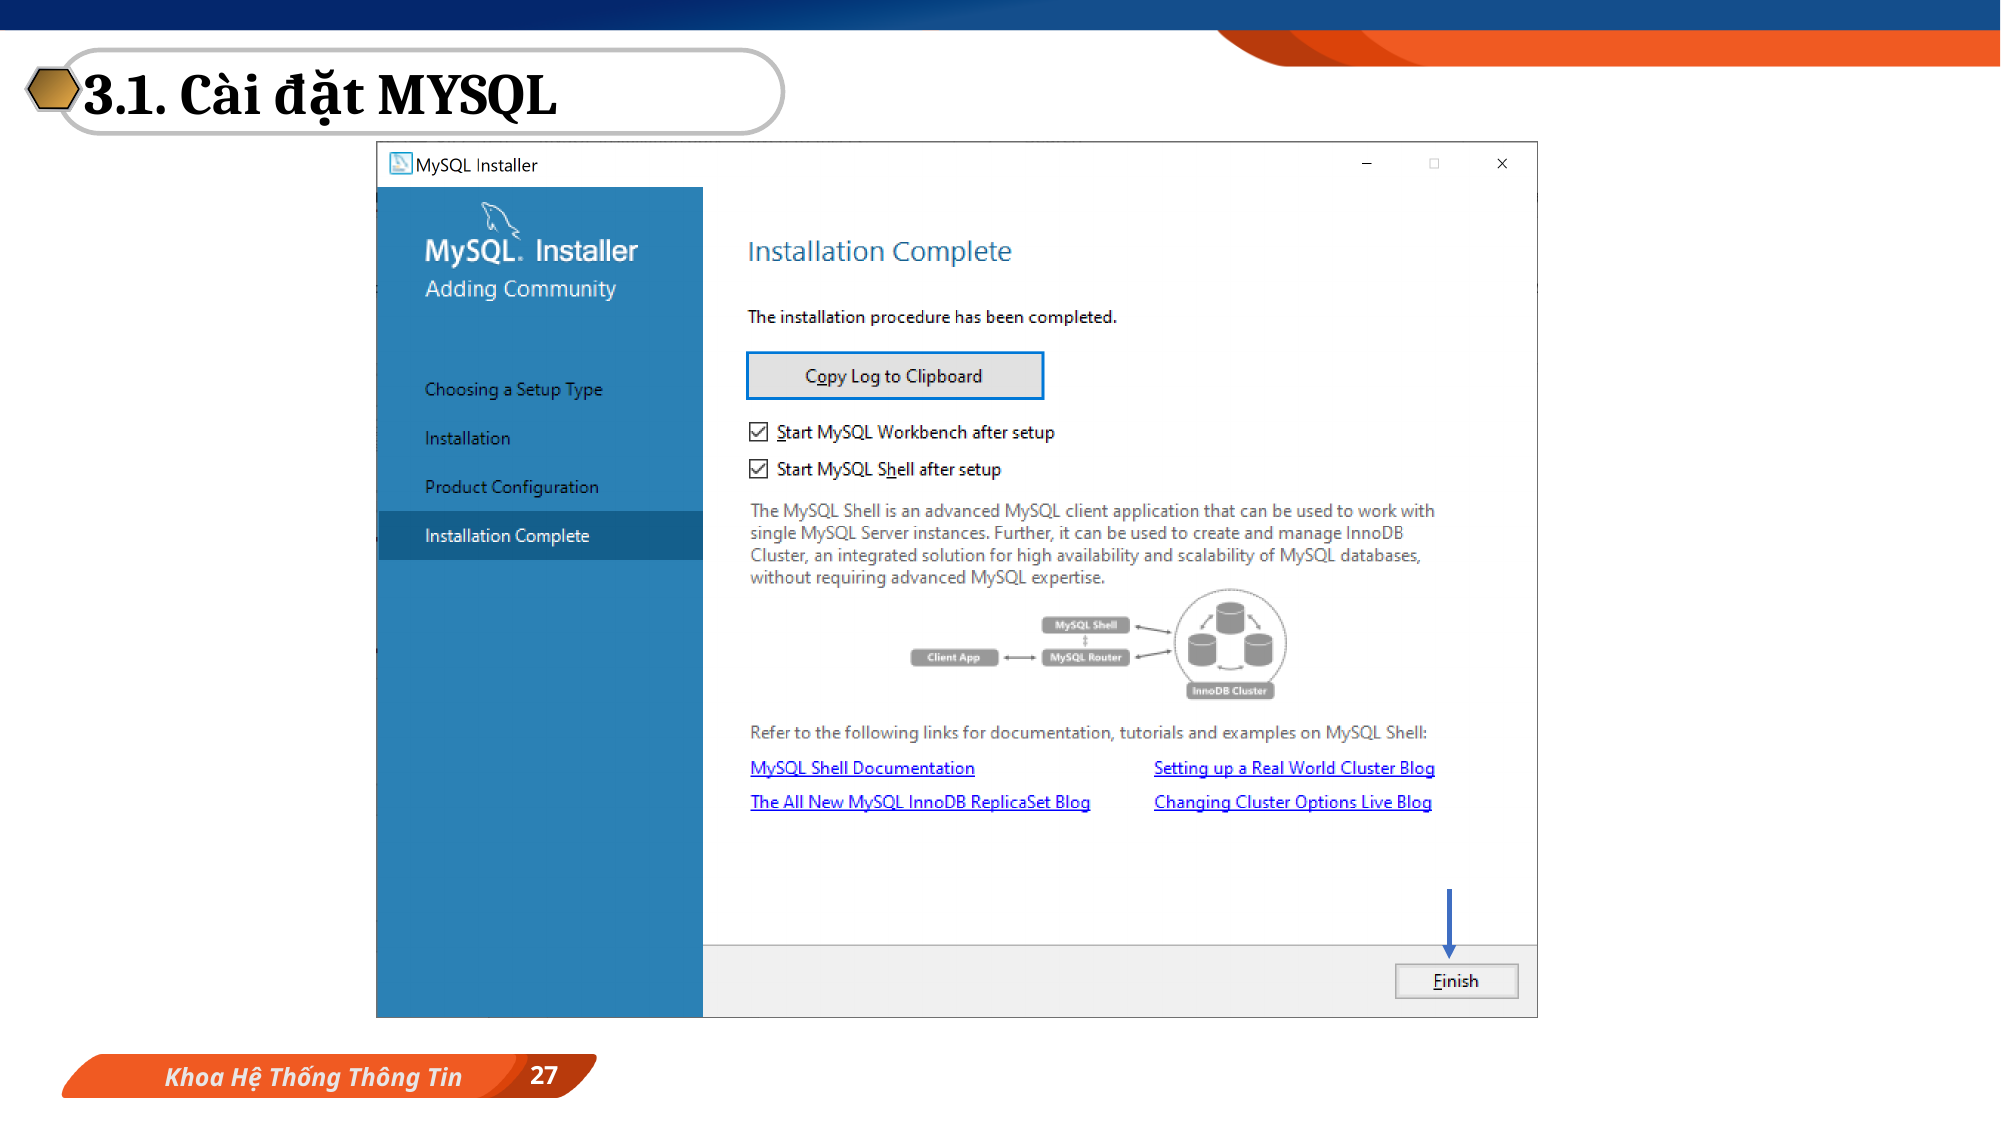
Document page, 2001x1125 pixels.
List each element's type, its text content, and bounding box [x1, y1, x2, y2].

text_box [24, 49, 784, 134]
picture [34, 141, 1538, 1125]
slide_number 27 [508, 1046, 574, 1106]
picture [0, 0, 2001, 71]
footer Khoa Hệ Thống Thông Tin [119, 1054, 508, 1098]
